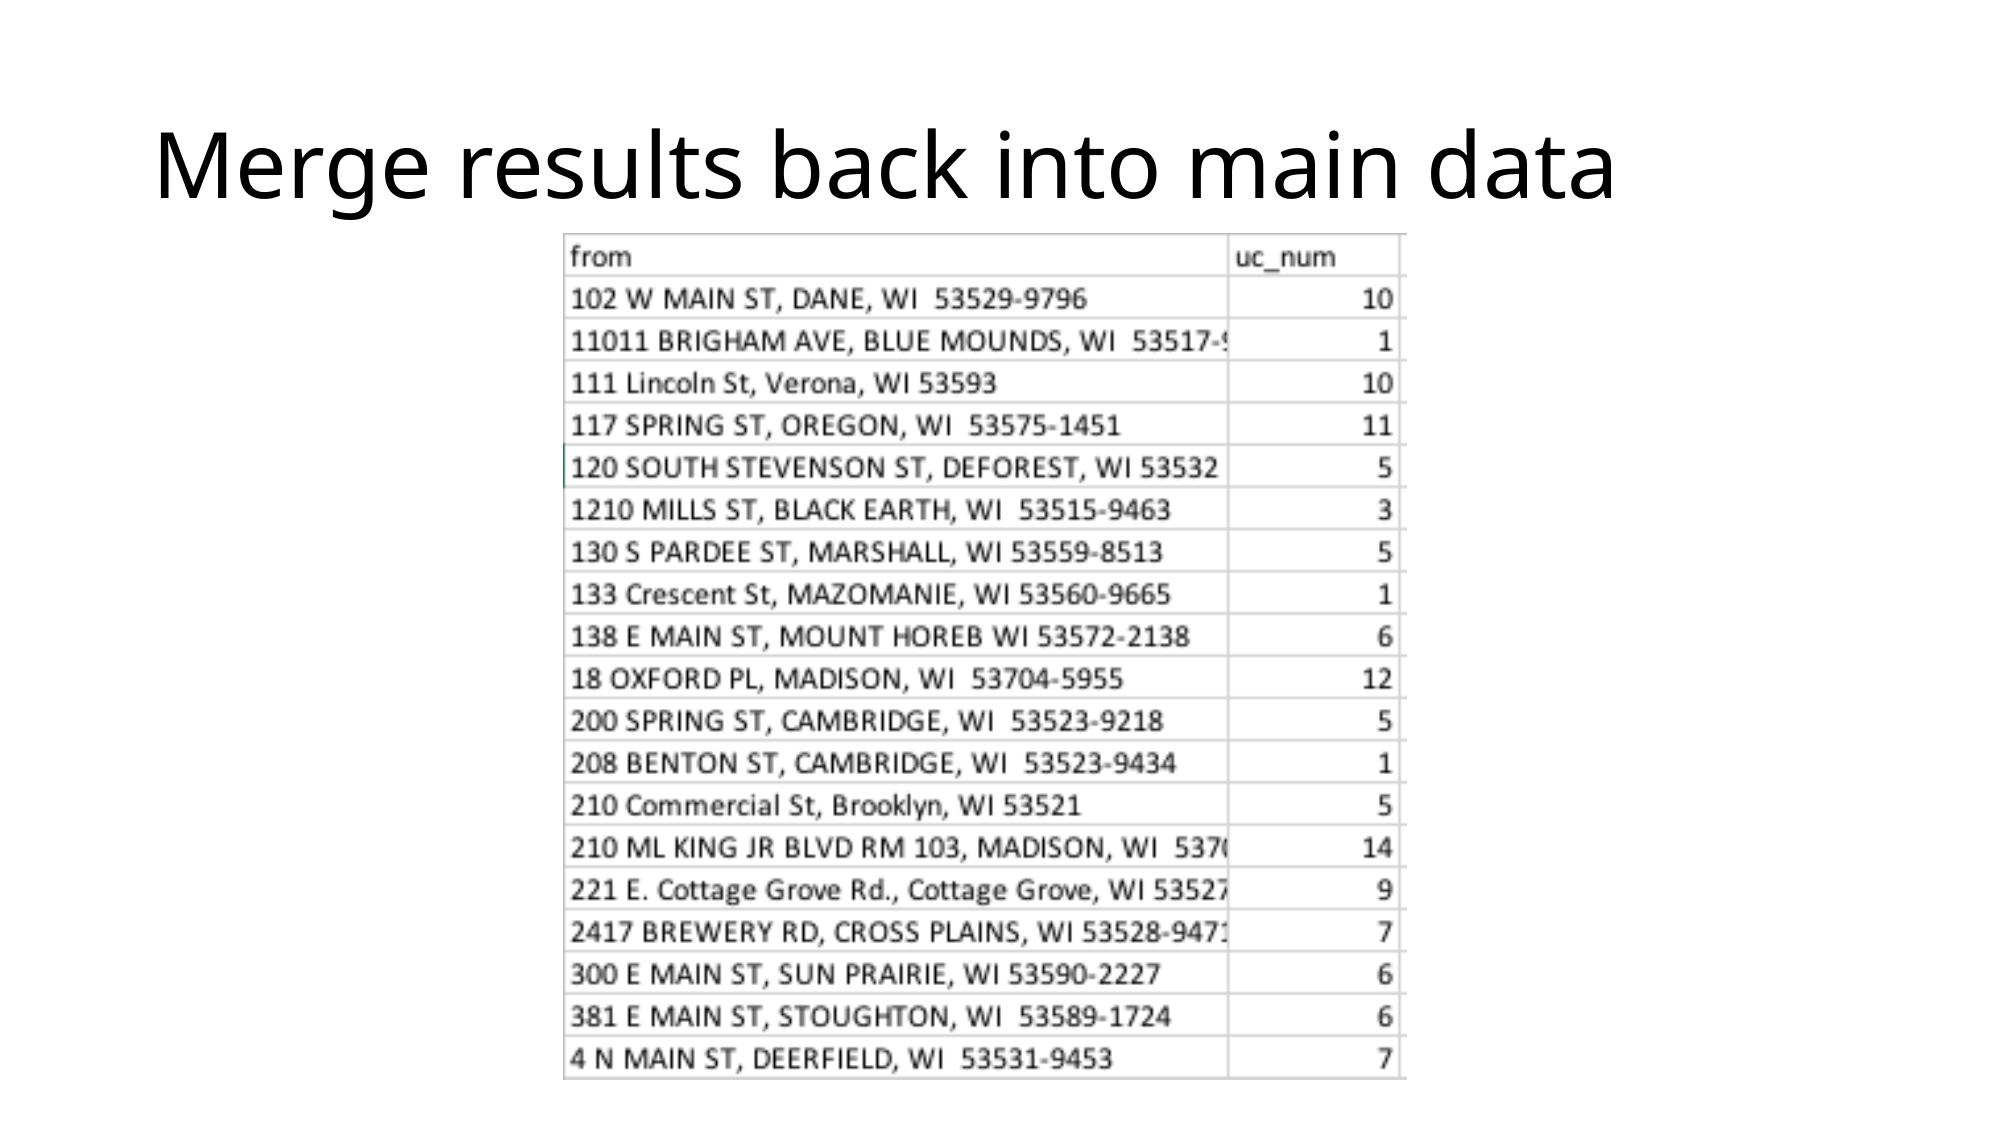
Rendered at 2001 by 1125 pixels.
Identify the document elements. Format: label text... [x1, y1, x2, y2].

title Merge results back into main data [137, 59, 1863, 278]
picture [563, 233, 1408, 1080]
